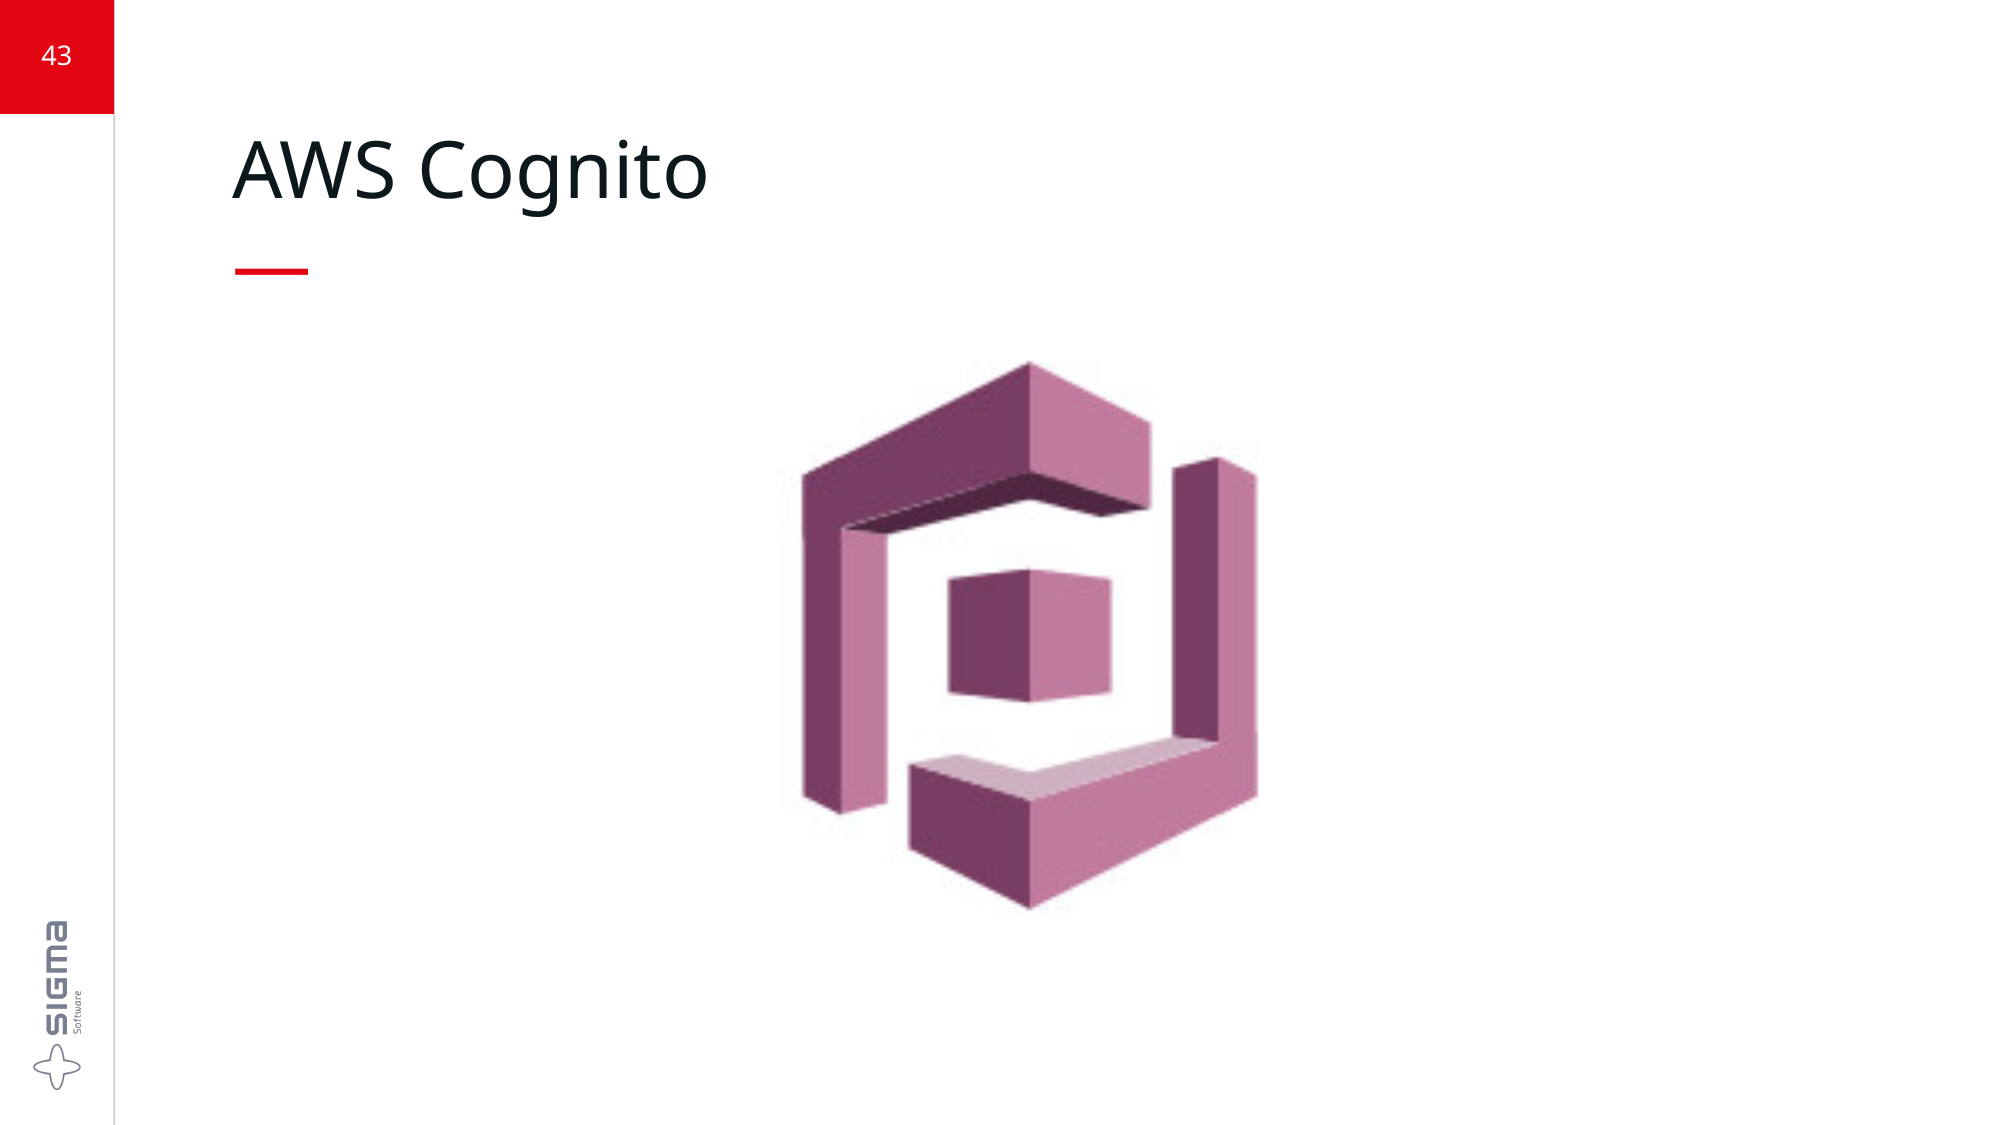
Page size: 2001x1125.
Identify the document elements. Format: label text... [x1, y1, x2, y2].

picture [34, 922, 81, 1090]
title AWS Cognito — [232, 119, 1886, 312]
picture [651, 257, 1411, 1017]
slide_number 43 [0, 0, 114, 114]
